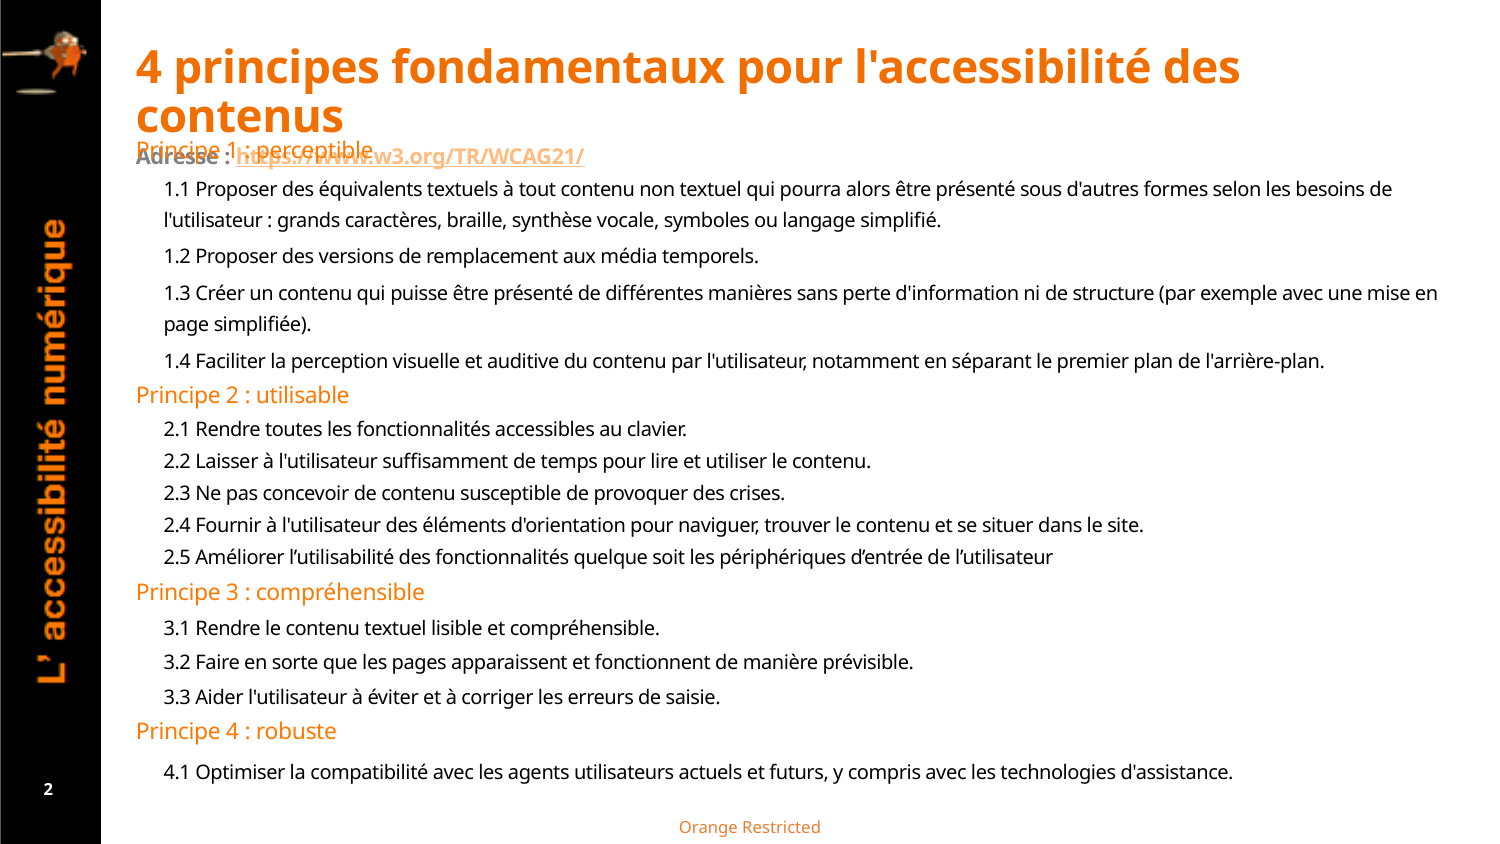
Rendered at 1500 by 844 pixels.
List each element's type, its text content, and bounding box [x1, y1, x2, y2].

title 4 principes fondamentaux pour l'accessibilité des contenus Adresse : https://www.w3.org/TR/WCAG21/ [135, 43, 1459, 138]
picture [0, 0, 101, 844]
list Principe 1 : perceptible 1.1 Proposer des équivalents textuels à tout contenu non textuel qui pourra alors être présenté sous d'autres formes selon les besoins de l'utilisateur : grands caractères, braille, synthèse vocale, symboles ou langage simplifié. 1.2 Proposer des versions de remplacement aux média temporels. 1.3 Créer un contenu qui puisse être présenté de différentes manières sans perte d'information ni de structure (par exemple avec une mise en page simplifiée). 1.4 Faciliter la perception visuelle et auditive du contenu par l'utilisateur, notamment en séparant le premier plan de l'arrière-plan. Principe 2 : utilisable 2.1 Rendre toutes les fonctionnalités accessibles au clavier. 2.2 Laisser à l'utilisateur suffisamment de temps pour lire et utiliser le contenu. 2.3 Ne pas concevoir de contenu susceptible de provoquer des crises. 2.4 Fournir à l'utilisateur des éléments d'orientation pour naviguer, trouver le contenu et se situer dans le site. 2.5 Améliorer l’utilisabilité des fonctionnalités quelque soit les périphériques d’entrée de l’utilisateur Principe 3 : compréhensible 3.1 Rendre le contenu textuel lisible et compréhensible. 3.2 Faire en sorte que les pages apparaissent et fonctionnent de manière prévisible. 3.3 Aider l'utilisateur à éviter et à corriger les erreurs de saisie. Principe 4 : robuste 4.1 Optimiser la compatibilité avec les agents utilisateurs actuels et futurs, y compris avec les technologies d'assistance. [135, 138, 1459, 788]
